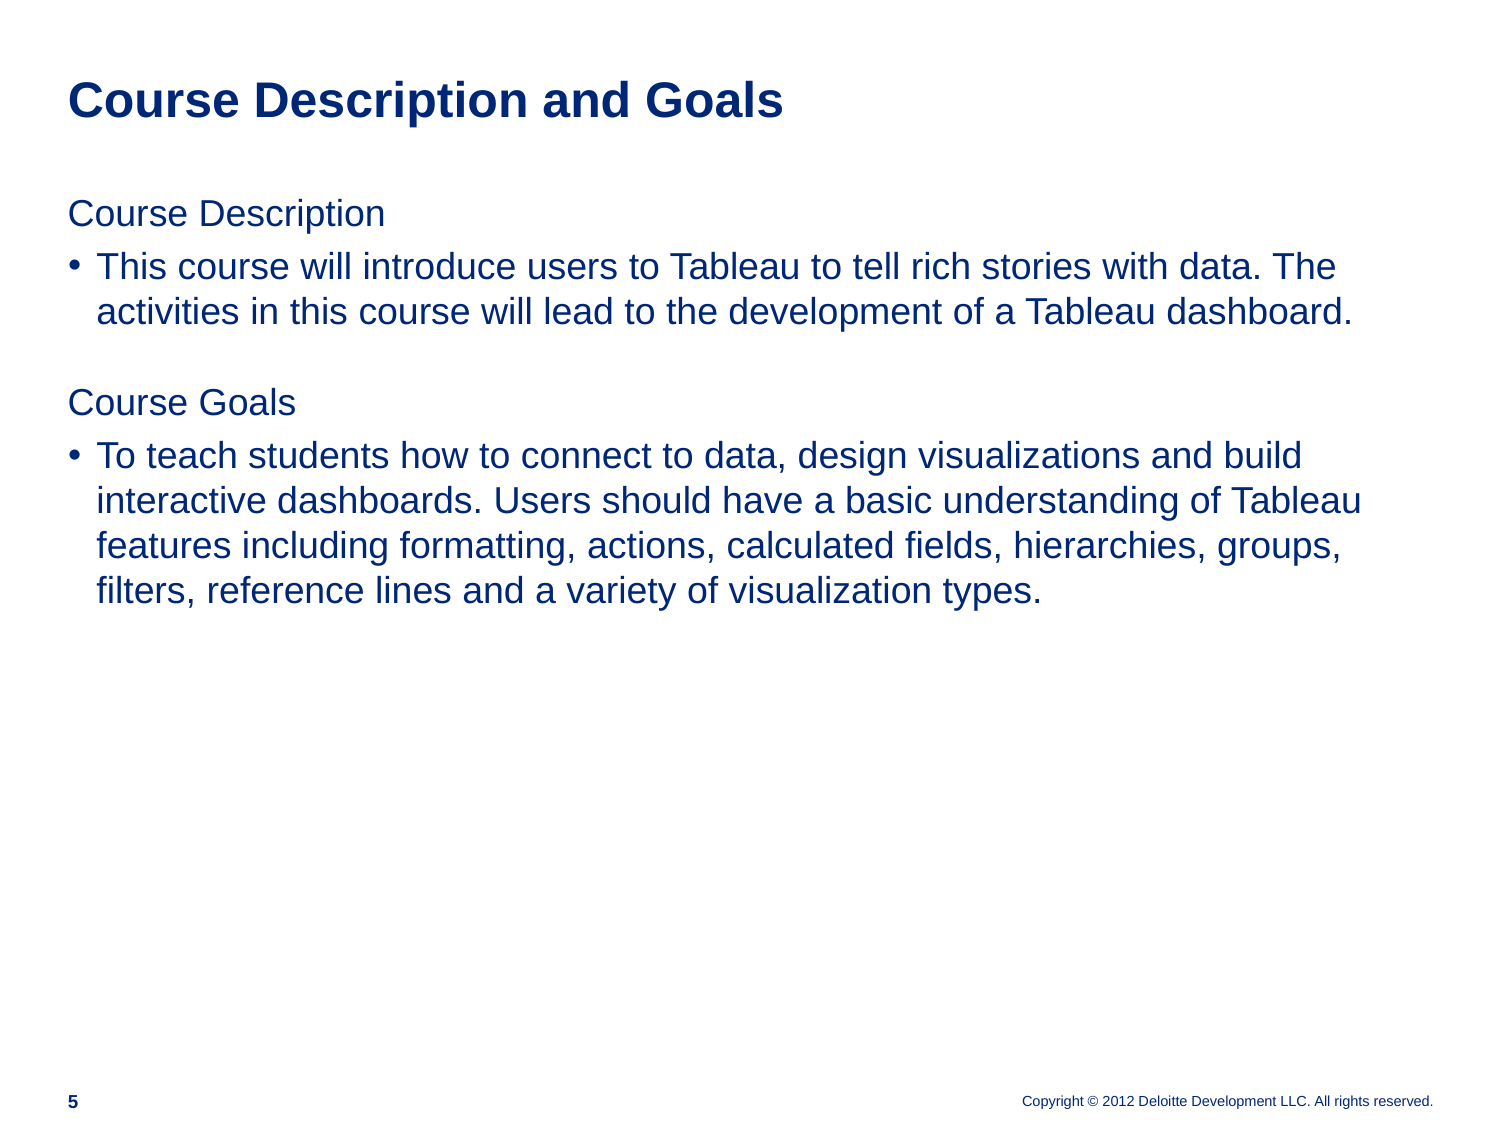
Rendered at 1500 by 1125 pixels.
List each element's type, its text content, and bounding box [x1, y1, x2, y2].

list Course Description This course will introduce users to Tableau to tell rich stories with data. The activities in this course will lead to the development of a Tableau dashboard. Course Goals To teach students how to connect to data, design visualizations and build interactive dashboards. Users should have a basic understanding of Tableau features including formatting, actions, calculated fields, hierarchies, groups, filters, reference lines and a variety of visualization types. [67, 189, 1443, 991]
title Course Description and Goals [67, 73, 1435, 128]
